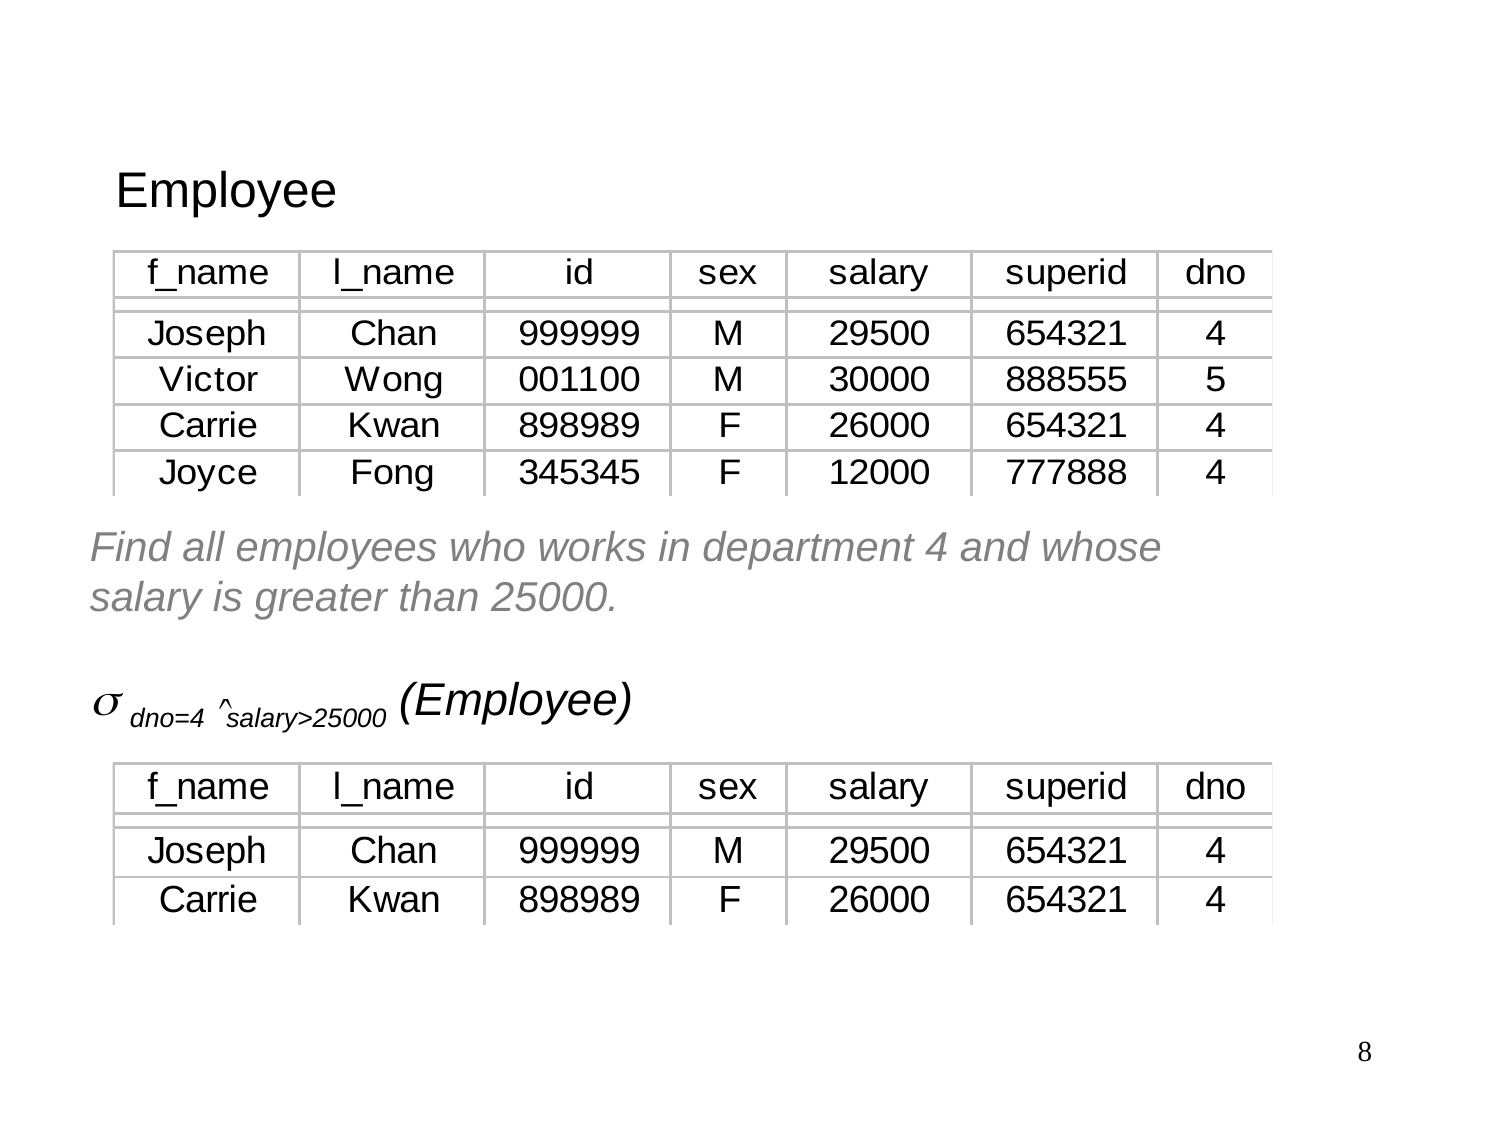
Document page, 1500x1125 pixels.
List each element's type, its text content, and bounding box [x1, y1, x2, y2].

text_box Find all employees who works in department 4 and whose salary is greater than 25000.  dno=4 salary>25000 (Employee) [75, 512, 1405, 740]
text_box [112, 249, 1276, 499]
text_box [112, 762, 1276, 929]
text_box Employee [100, 149, 353, 225]
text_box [212, 699, 251, 735]
slide_number 8 [1074, 1025, 1388, 1100]
